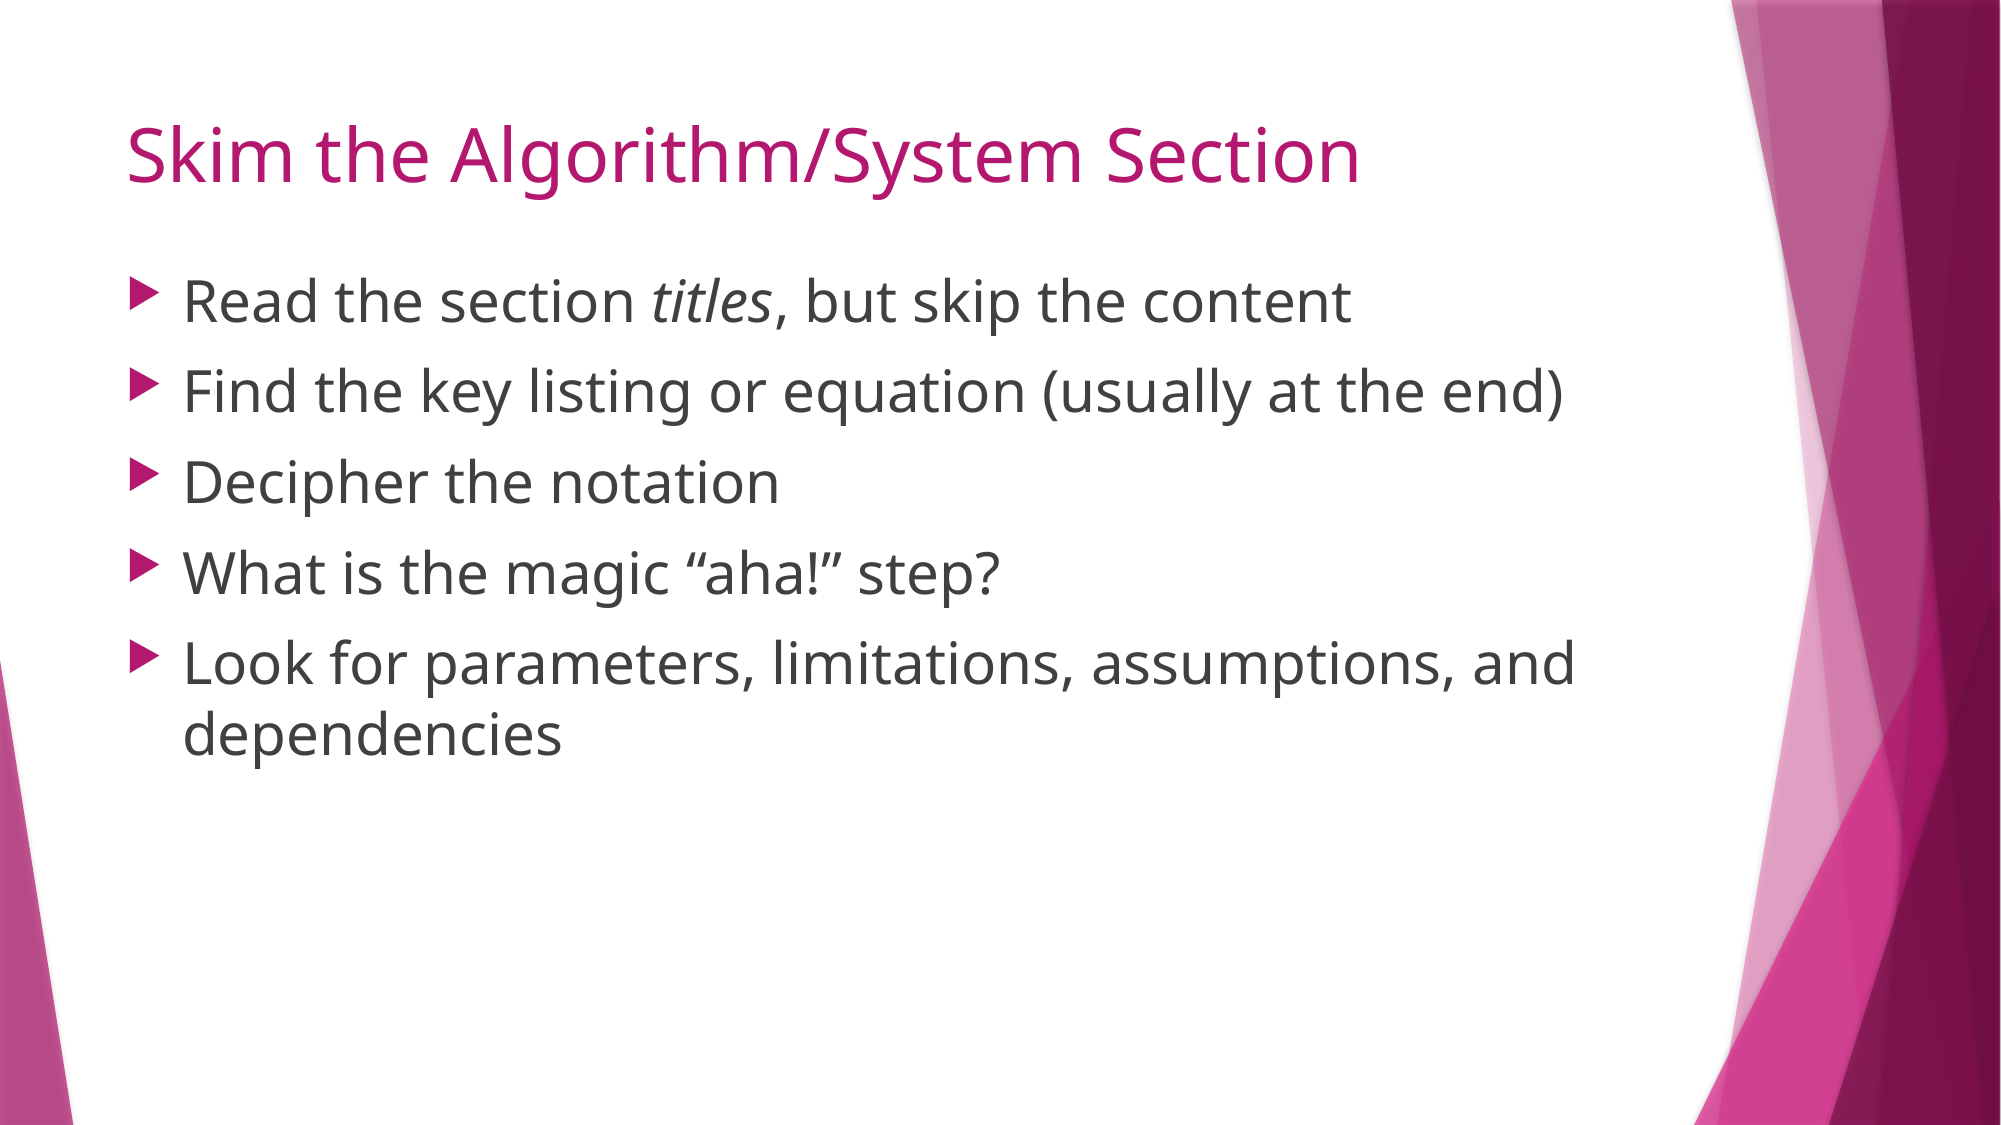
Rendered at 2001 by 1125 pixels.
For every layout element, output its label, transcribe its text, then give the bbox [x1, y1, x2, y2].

title Skim the Algorithm/System Section [111, 99, 1522, 216]
list Read the section titles, but skip the content Find the key listing or equation (usually at the end) Decipher the notation What is the magic “aha!” step? Look for parameters, limitations, assumptions, and dependencies [111, 256, 1699, 992]
